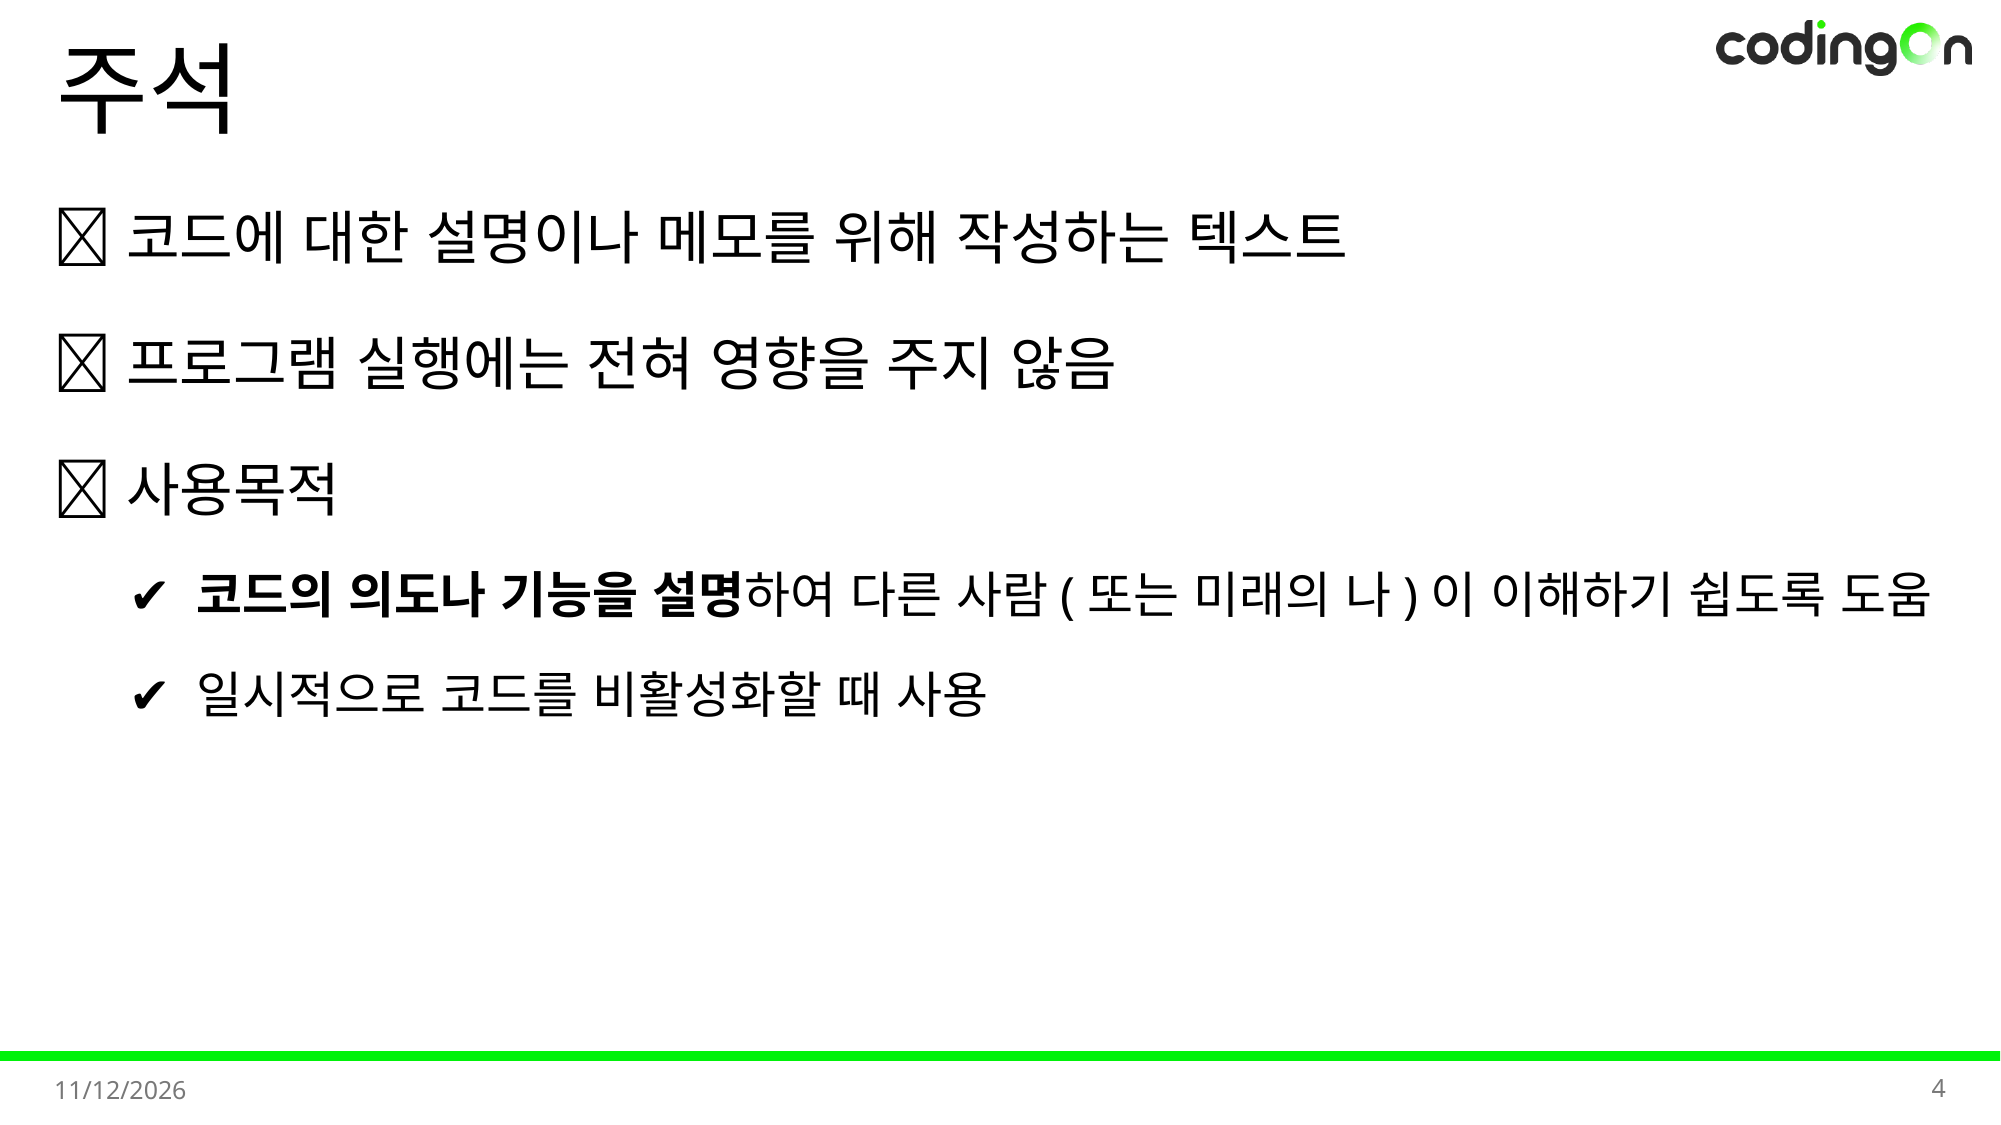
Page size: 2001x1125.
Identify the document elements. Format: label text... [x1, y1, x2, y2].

slide_number 4 [1510, 1059, 1961, 1120]
picture [1767, 20, 1972, 76]
title 주석 [41, 0, 1767, 158]
text_box 💡코드에 대한 설명이나 메모를 위해 작성하는 텍스트 📌프로그램 실행에는 전혀 영향을 주지 않음 ✅사용목적 ✔️ 코드의 의도나 기능을 설명하여 다른 사람(또는 미래의 나)이 이해하기 쉽도록 도움 ✔️ 일시적으로 코드를 비활성화할 때 사용 [39, 158, 1959, 729]
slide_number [39, 1061, 490, 1122]
